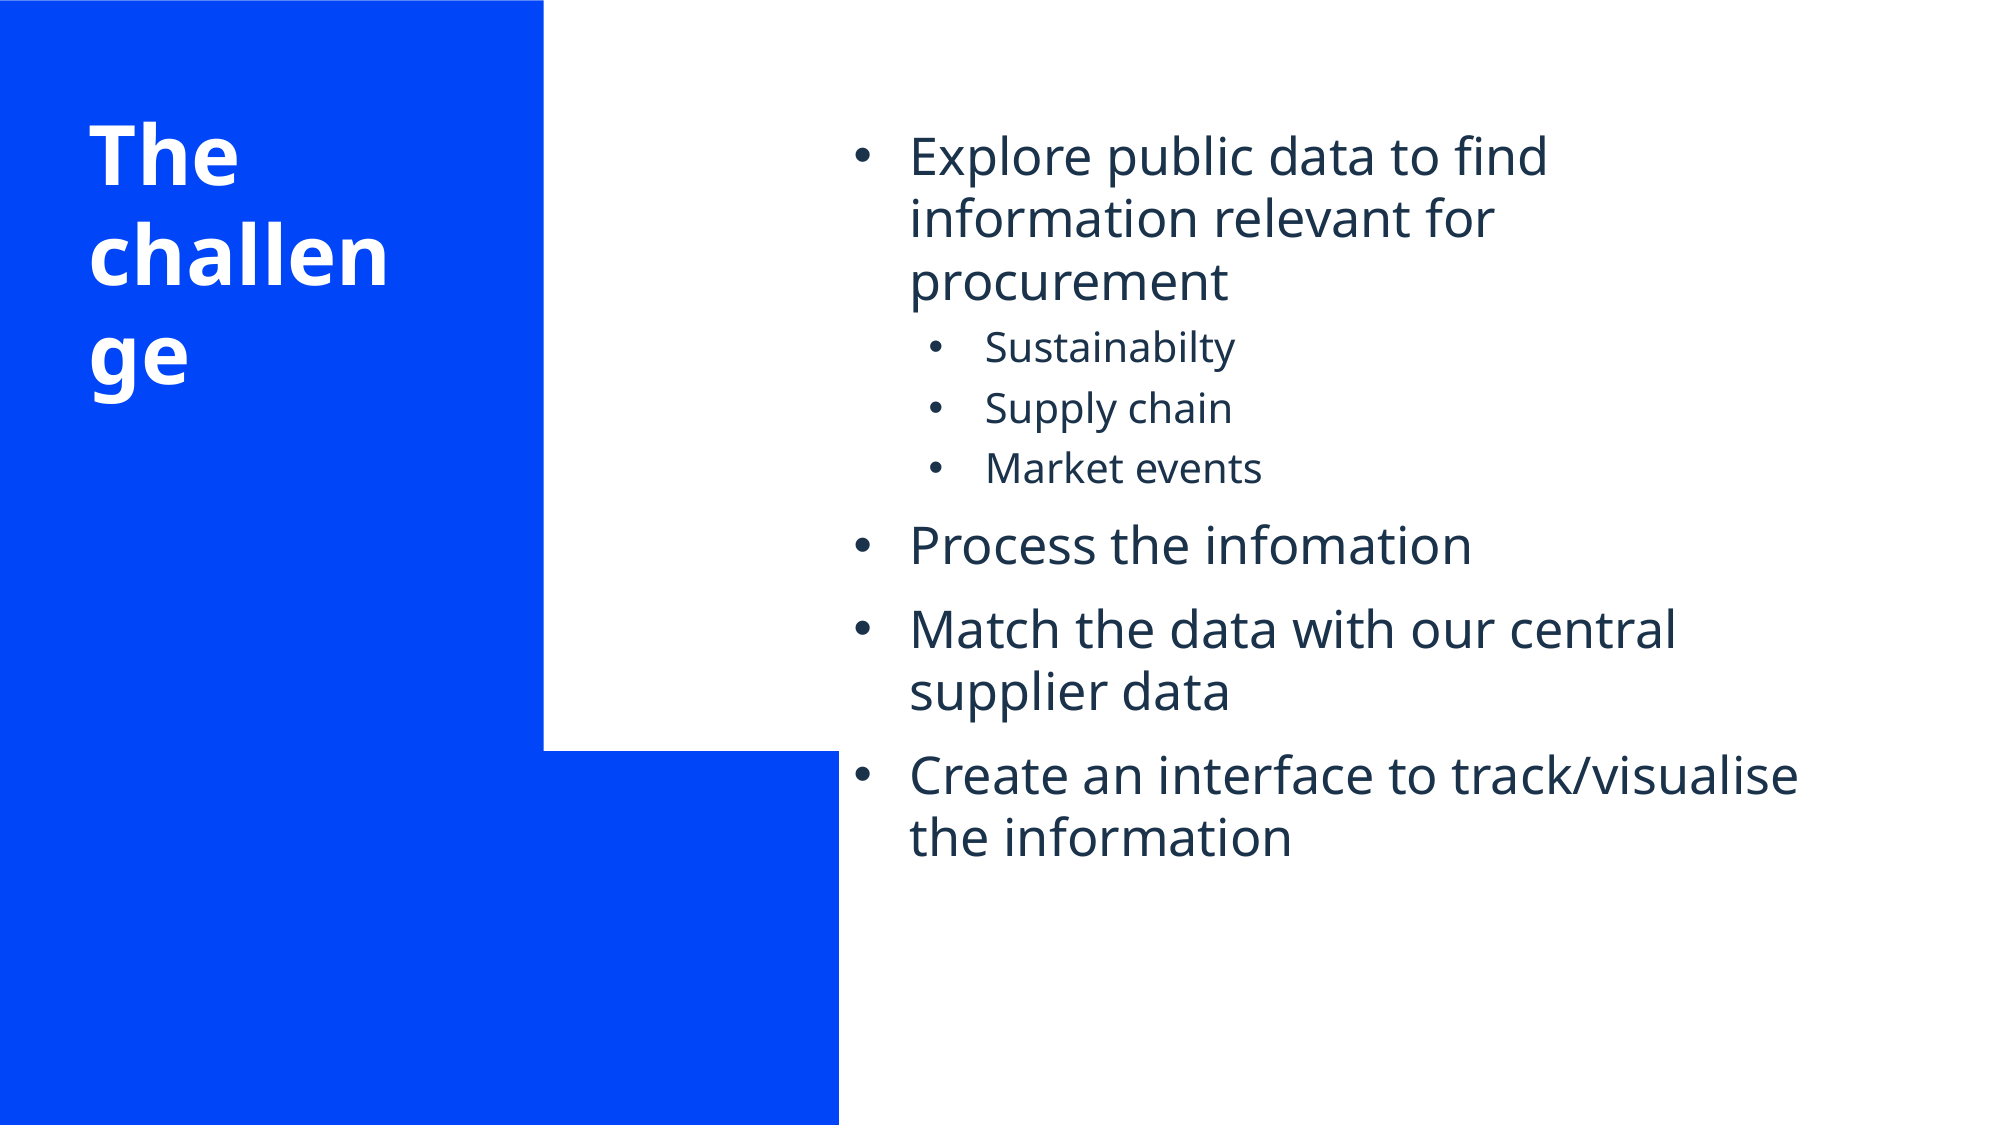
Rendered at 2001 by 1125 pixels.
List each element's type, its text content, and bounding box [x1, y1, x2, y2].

text_box Explore public data to find information relevant for procurement Sustainabilty Supply chain Market events Process the infomation Match the data with our central supplier data Create an interface to track/visualise the information [838, 116, 1840, 985]
text_box [0, 0, 839, 1125]
text_box The challenge [73, 94, 445, 410]
